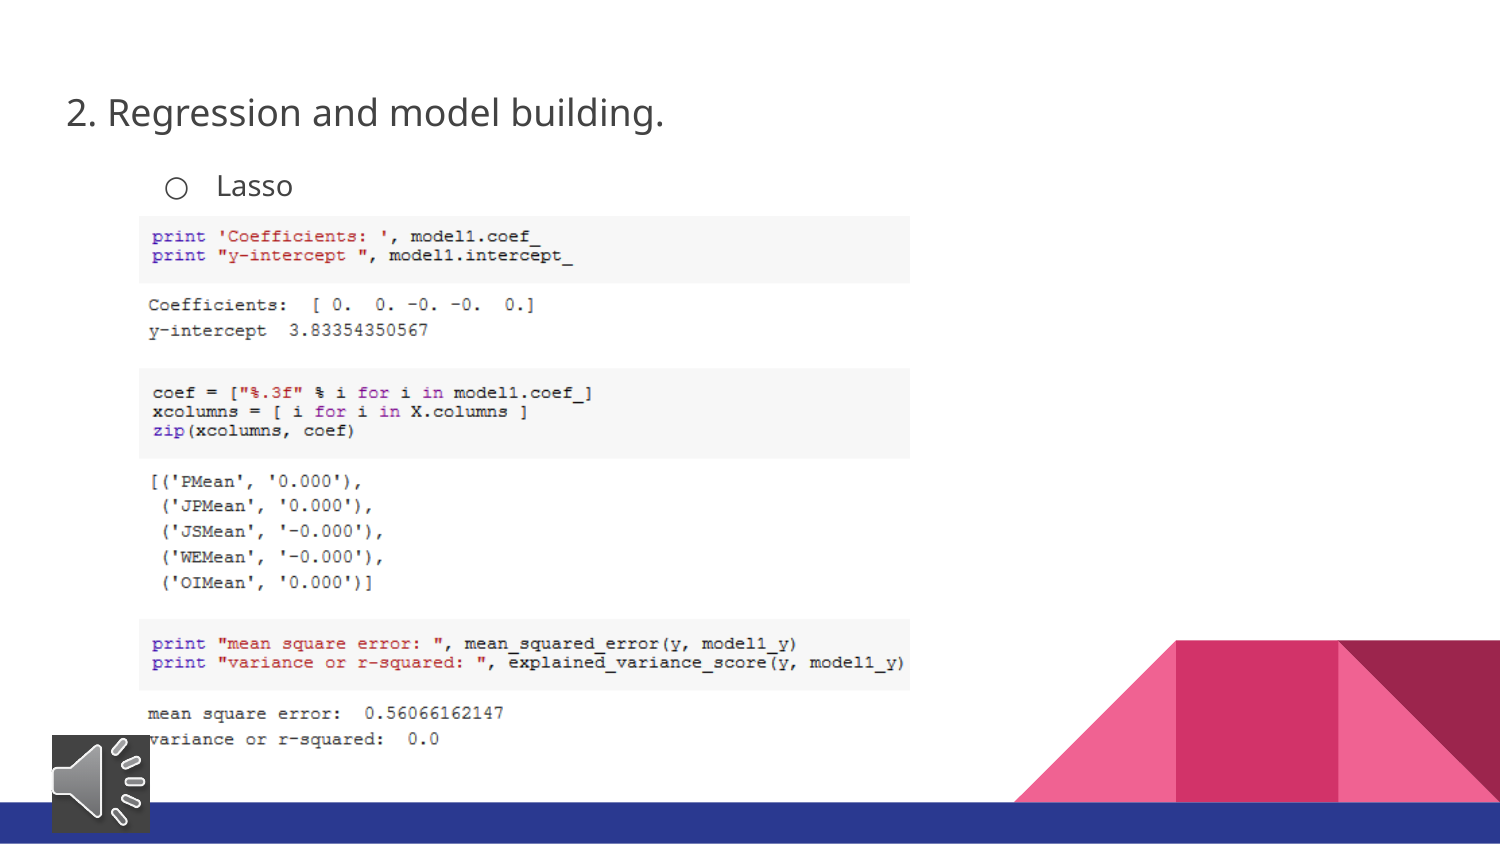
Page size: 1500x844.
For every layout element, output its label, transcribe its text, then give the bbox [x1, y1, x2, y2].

picture [50, 215, 911, 835]
title 2. Regression and model building. [51, 67, 1449, 147]
list Lasso [51, 147, 1449, 750]
